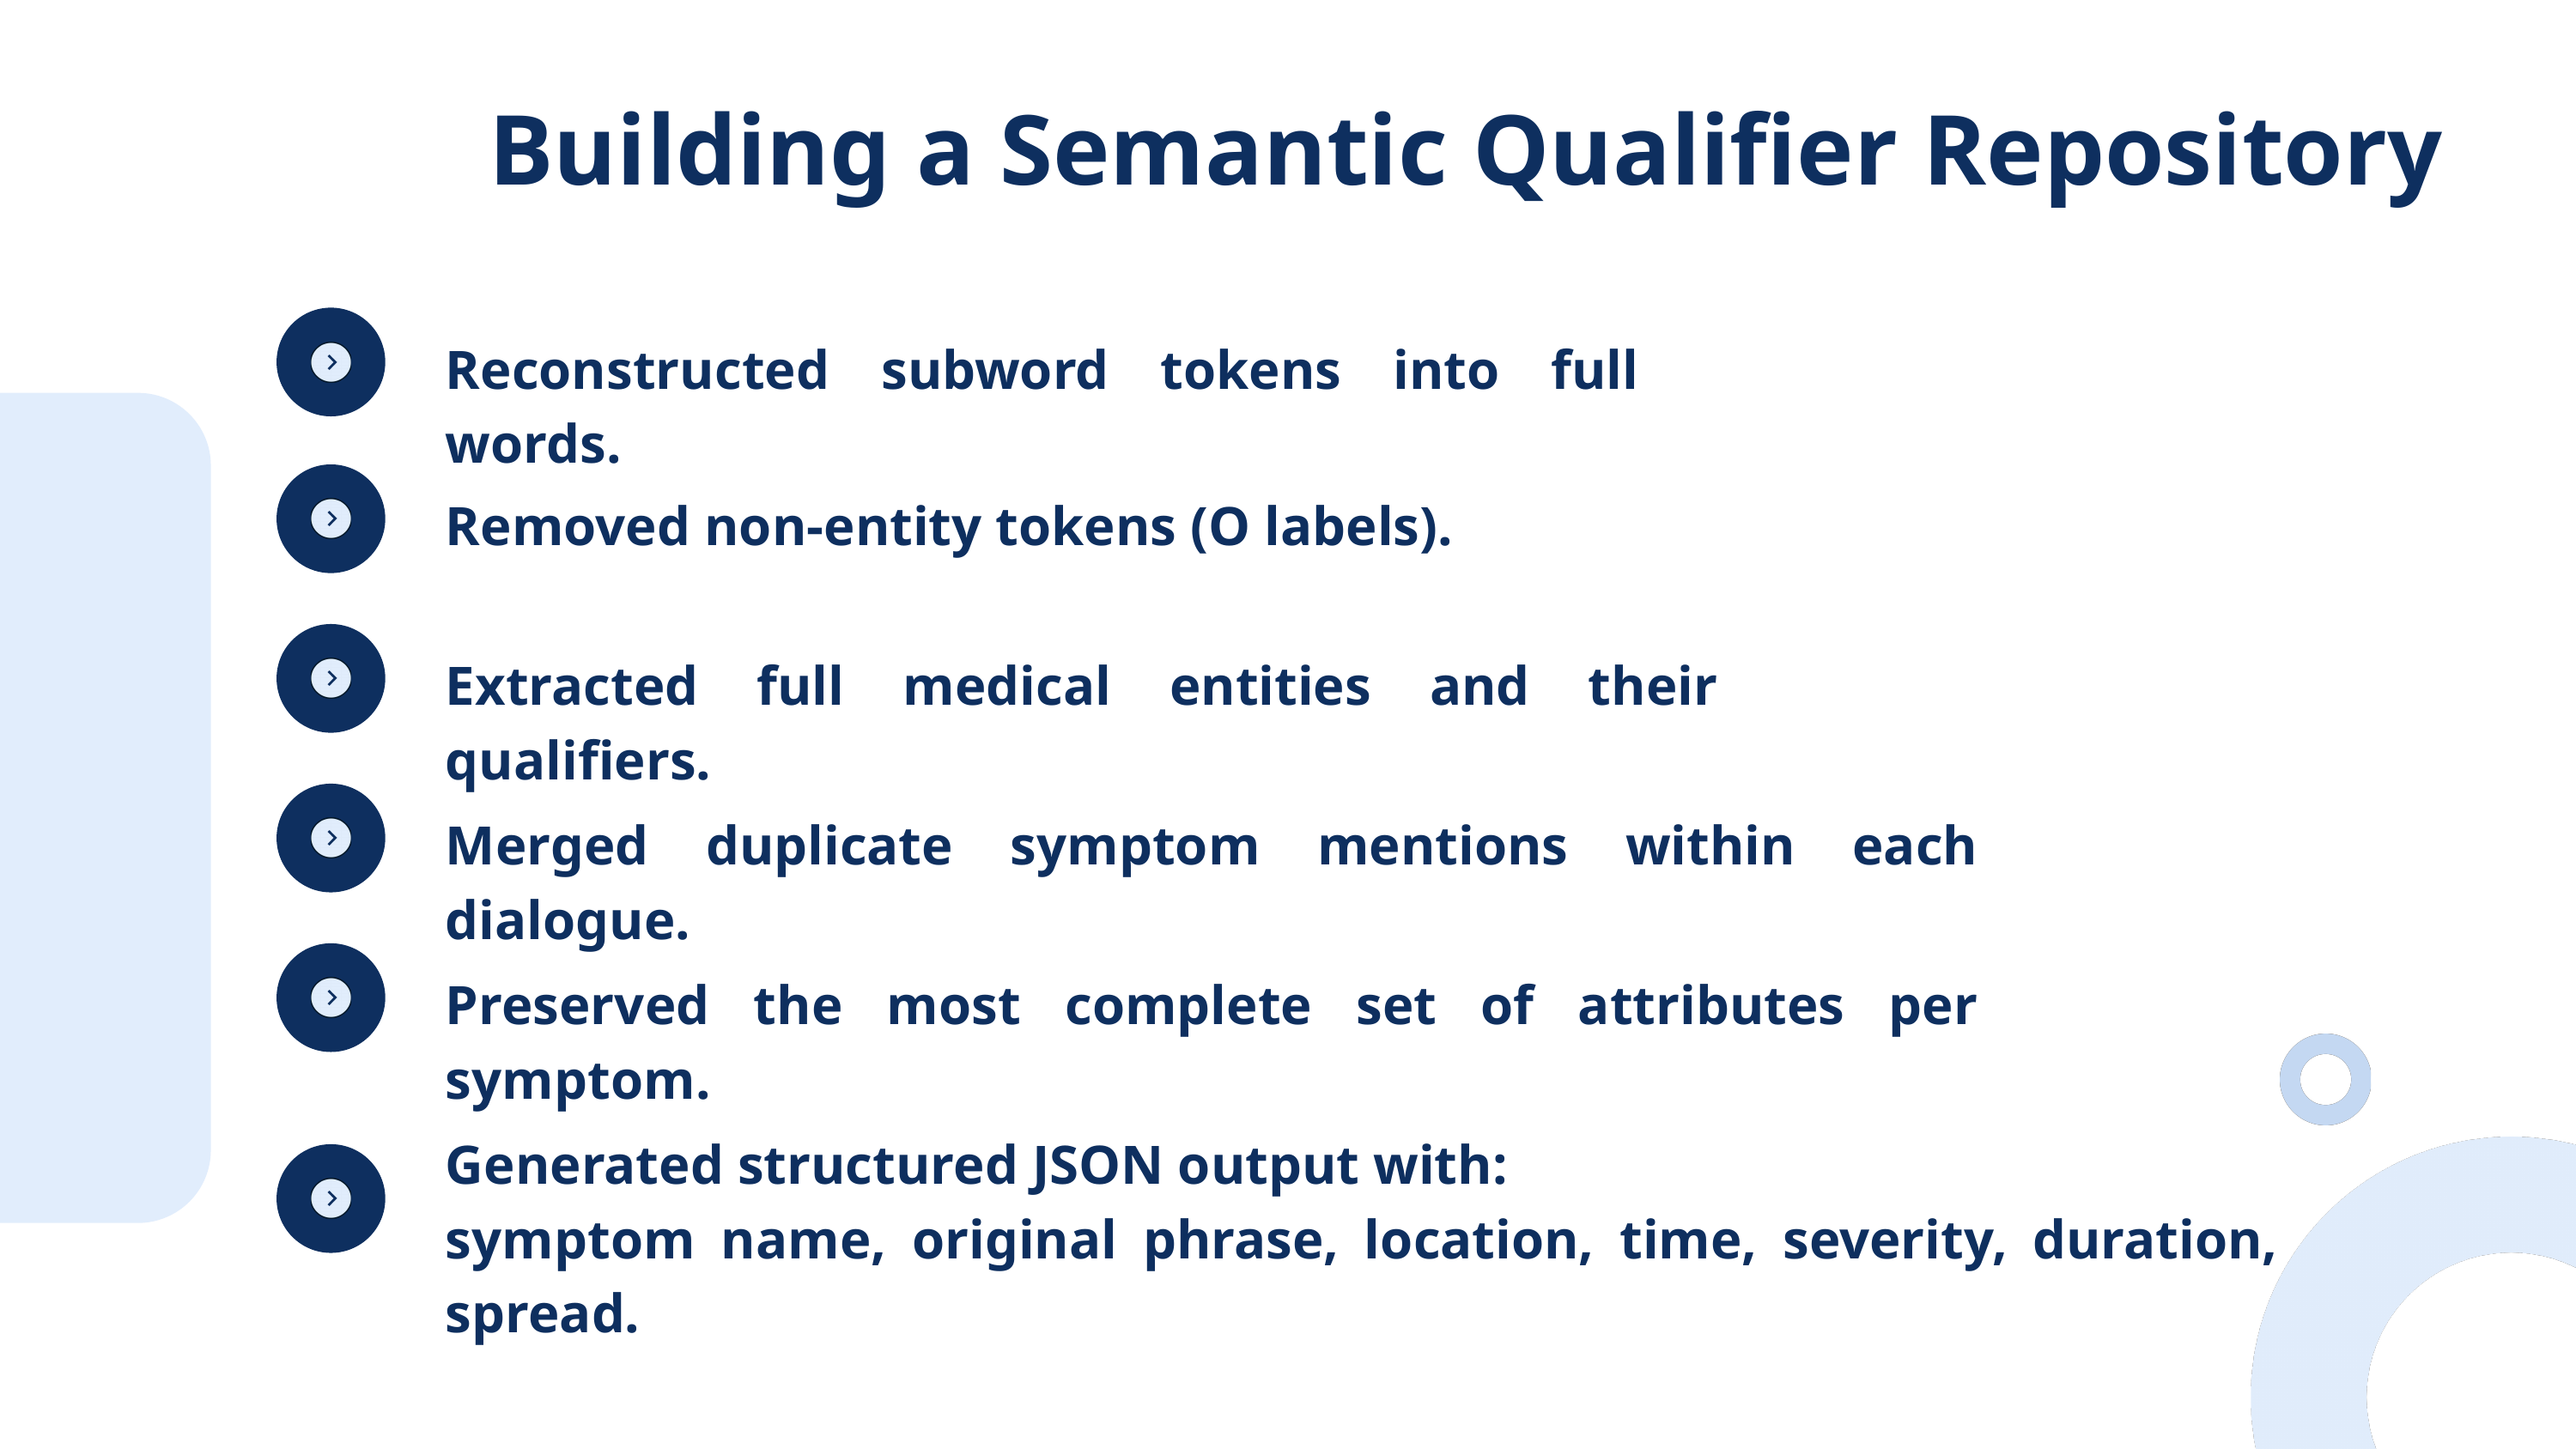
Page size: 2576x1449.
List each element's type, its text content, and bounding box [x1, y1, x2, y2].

text_box Reconstructed subword tokens into full words. [446, 325, 1640, 474]
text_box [0, 392, 211, 1223]
text_box [2280, 1034, 2372, 1125]
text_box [276, 464, 386, 573]
text_box Extracted full medical entities and their qualifiers. [446, 641, 1719, 791]
text_box Merged duplicate symptom mentions within each dialogue. [446, 801, 1980, 950]
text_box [276, 623, 386, 733]
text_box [276, 1143, 386, 1253]
text_box [2251, 1137, 2576, 1449]
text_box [276, 783, 386, 893]
text_box Building a Semantic Qualifier Repository [422, 82, 2470, 205]
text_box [276, 943, 386, 1052]
text_box Generated structured JSON output with: symptom name, original phrase, location, time, severity, duration, spread. [445, 1120, 2280, 1343]
text_box Removed non-entity tokens (O labels). [446, 482, 1640, 557]
text_box Preserved the most complete set of attributes per symptom. [446, 961, 1980, 1110]
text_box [276, 307, 386, 417]
